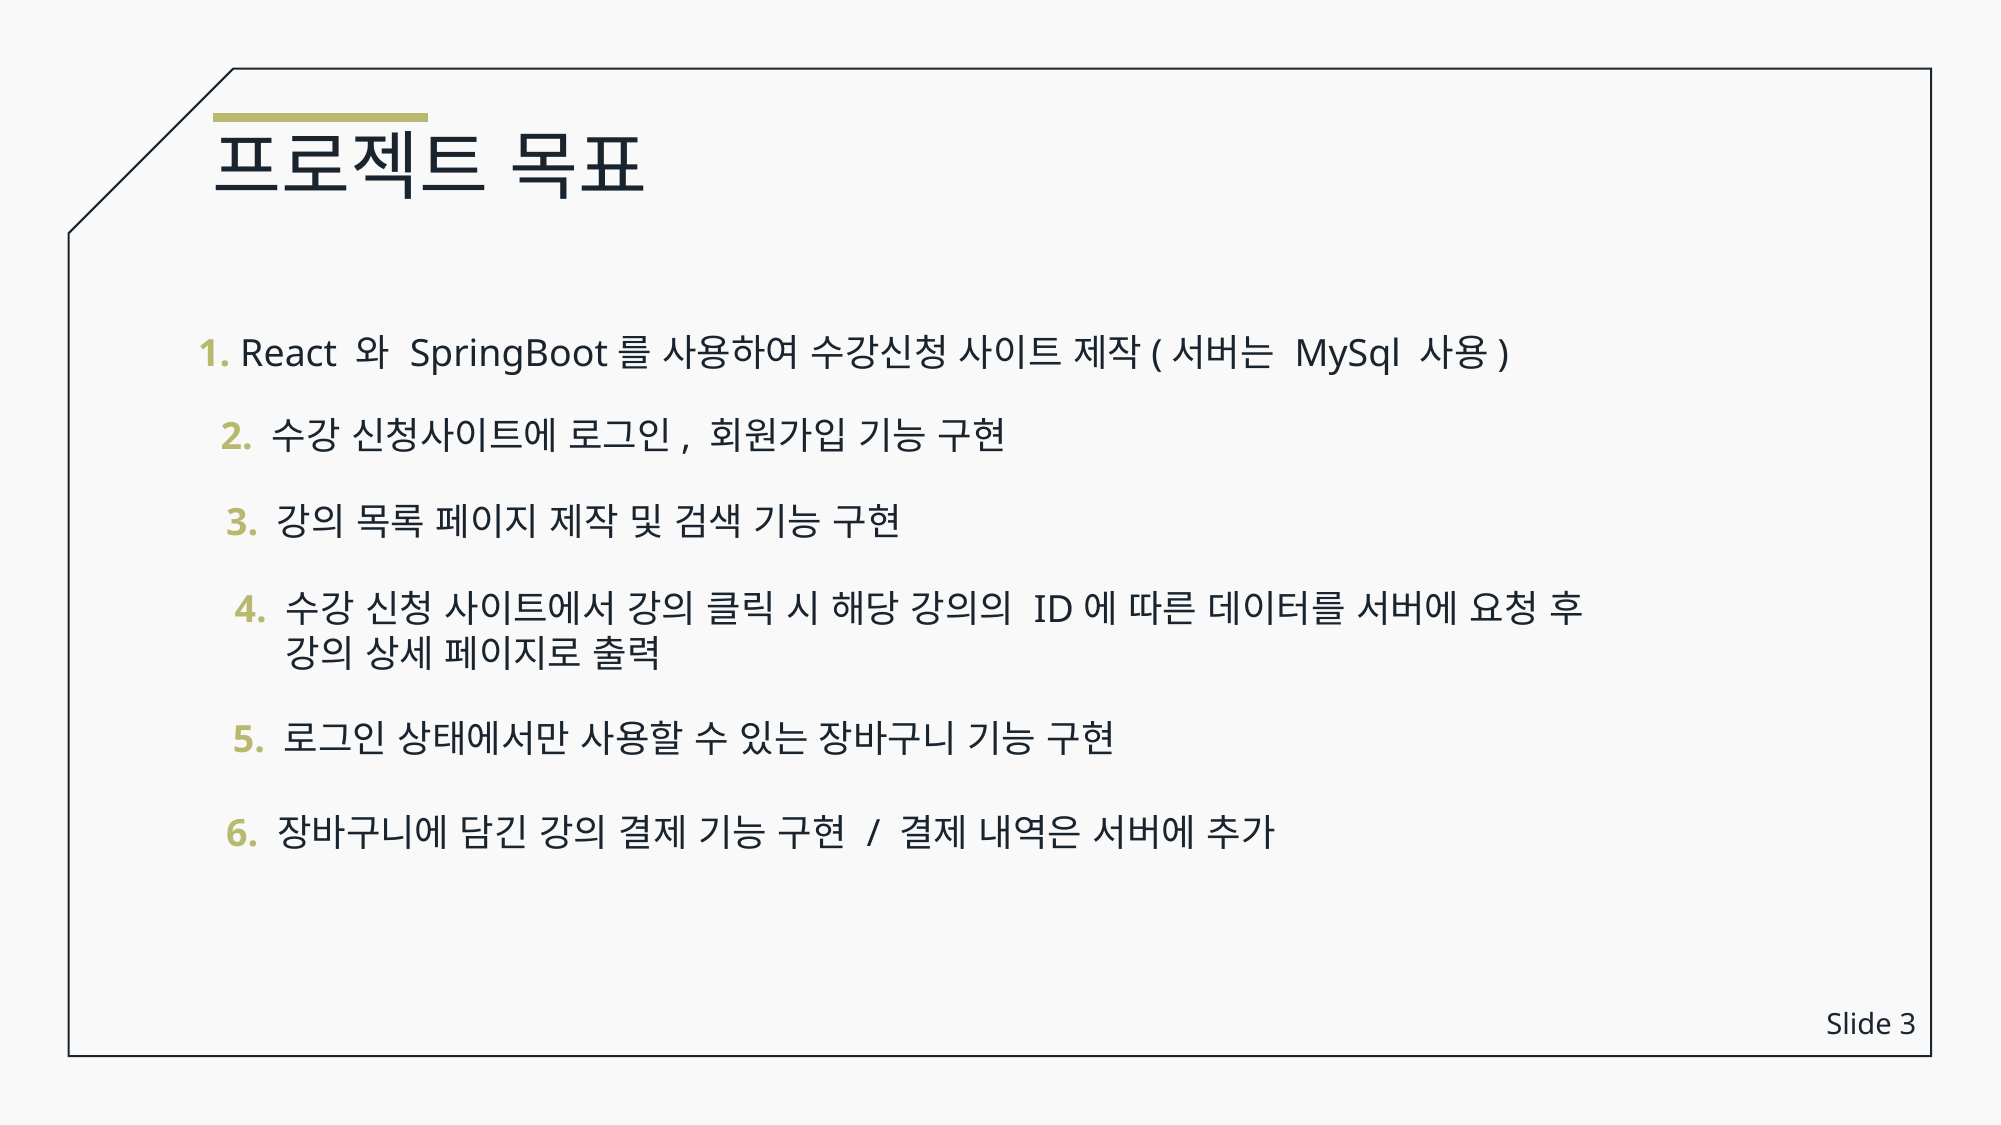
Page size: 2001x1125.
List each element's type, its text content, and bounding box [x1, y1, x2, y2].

text_box 5. 로그인 상태에서만 사용할 수 있는 장바구니 기능 구현 [218, 707, 1132, 768]
text_box 1. React 와 SpringBoot를 사용하여 수강신청 사이트 제작(서버는 MySql 사용) [183, 321, 1524, 382]
text_box 3. 강의 목록 페이지 제작 및 검색 기능 구현 [211, 491, 918, 551]
text_box 6. 장바구니에 담긴 강의 결제 기능 구현 / 결제 내역은 서버에 추가 [211, 801, 1291, 861]
text_box 4. 수강 신청 사이트에서 강의 클릭 시 해당 강의의 ID에 따른 데이터를 서버에 요청 후 강의 상세 페이지로 출력 [219, 577, 1610, 683]
list 프로젝트 목표 [197, 121, 1932, 320]
text_box 2. 수강 신청사이트에 로그인, 회원가입 기능 구현 [205, 404, 1022, 465]
